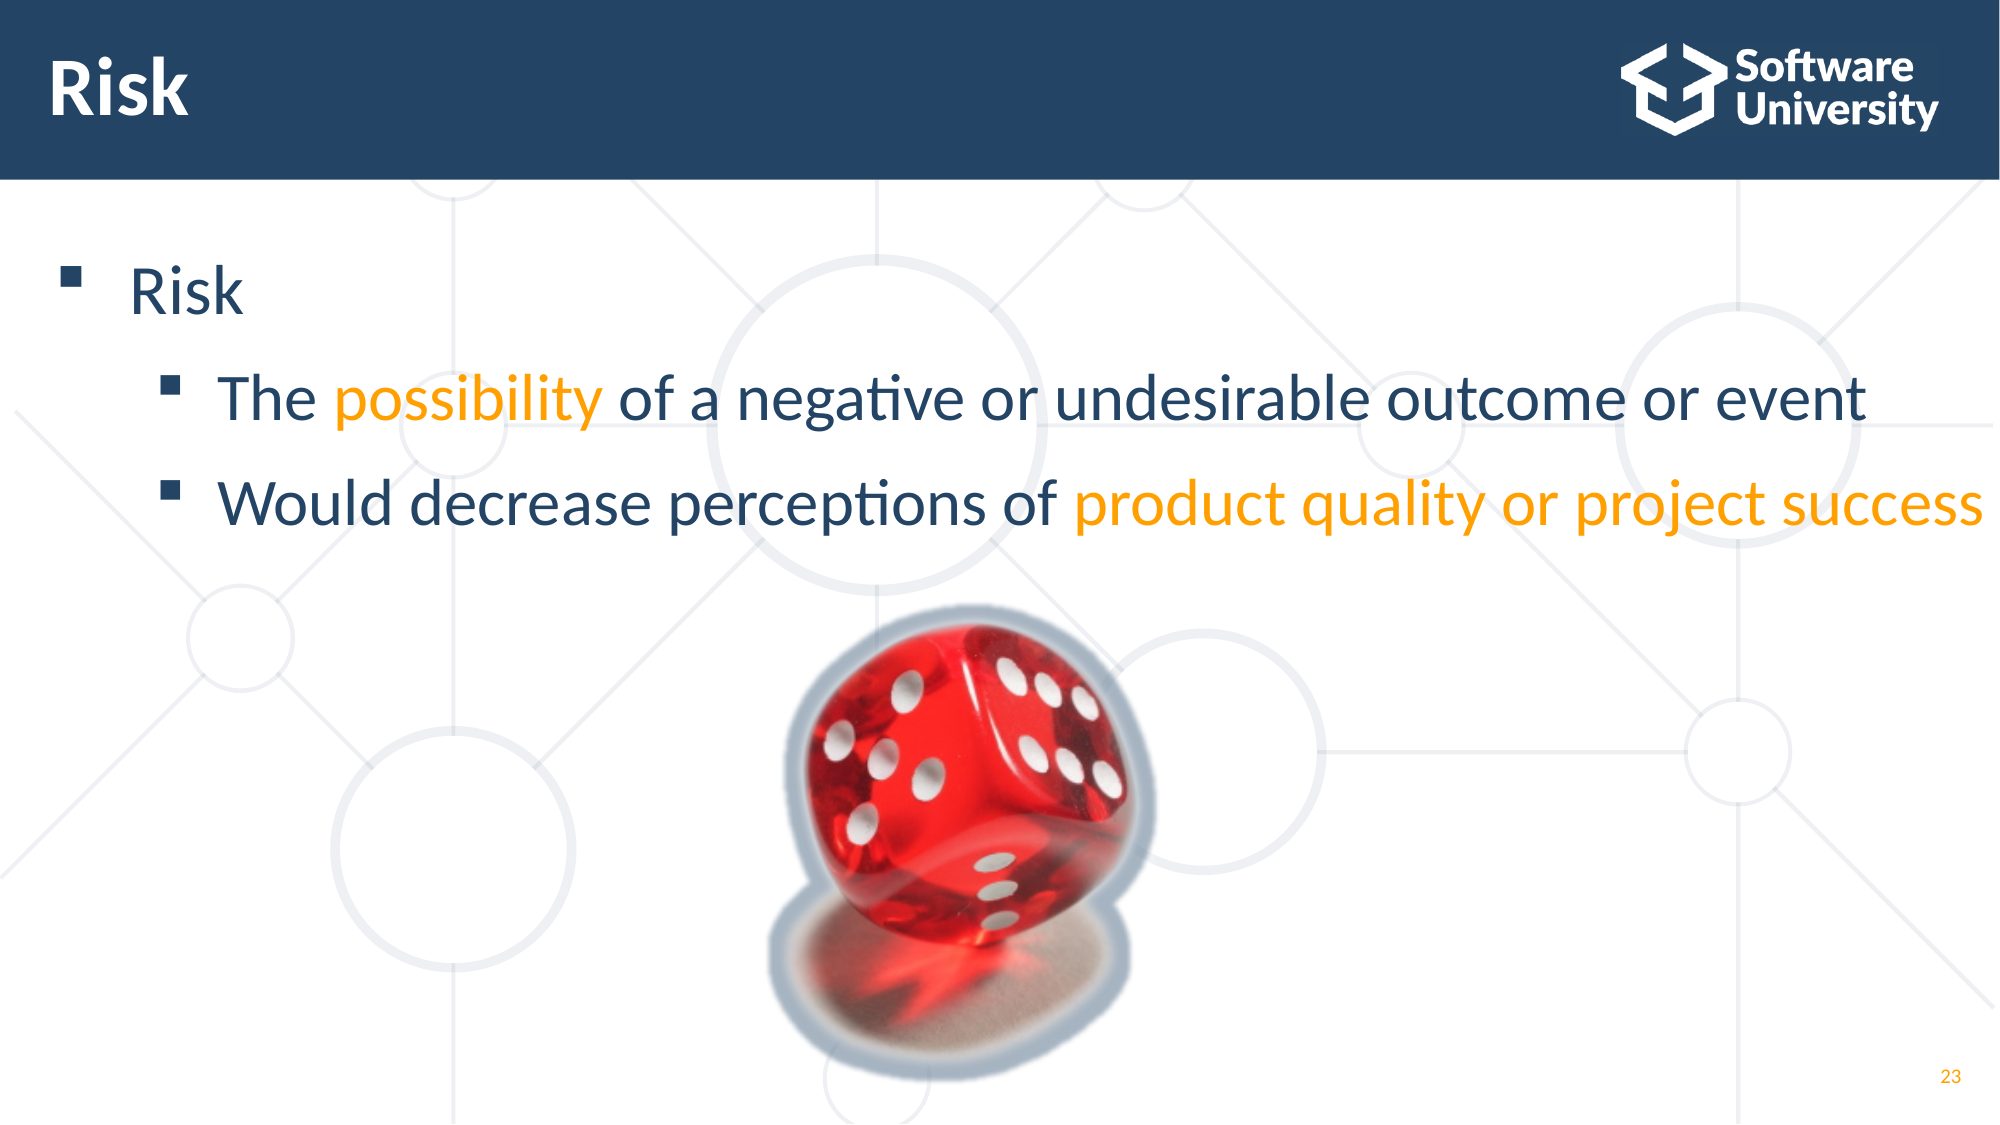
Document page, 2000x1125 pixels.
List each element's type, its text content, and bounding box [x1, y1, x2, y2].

picture [1621, 43, 1939, 136]
picture [773, 609, 1151, 1075]
slide_number 23 [1896, 1049, 1968, 1101]
list Risk The possibility of a negative or undesirable outcome or event Would decrease perceptions of product quality or project success [37, 237, 2000, 1091]
title Risk [31, 16, 1591, 162]
